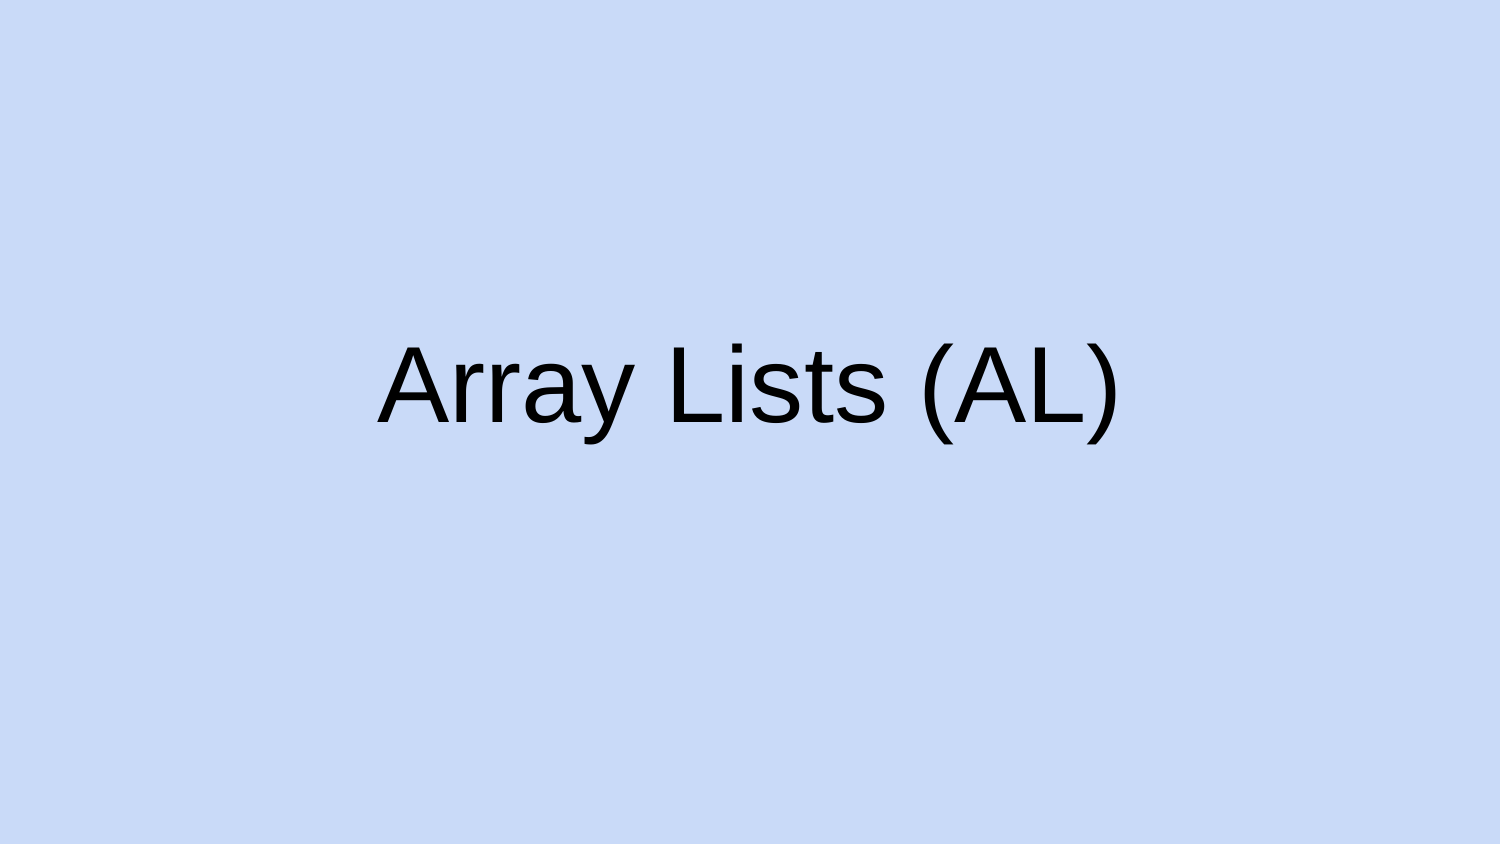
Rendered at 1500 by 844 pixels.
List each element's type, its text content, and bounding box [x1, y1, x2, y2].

title Array Lists (AL) [51, 122, 1449, 459]
